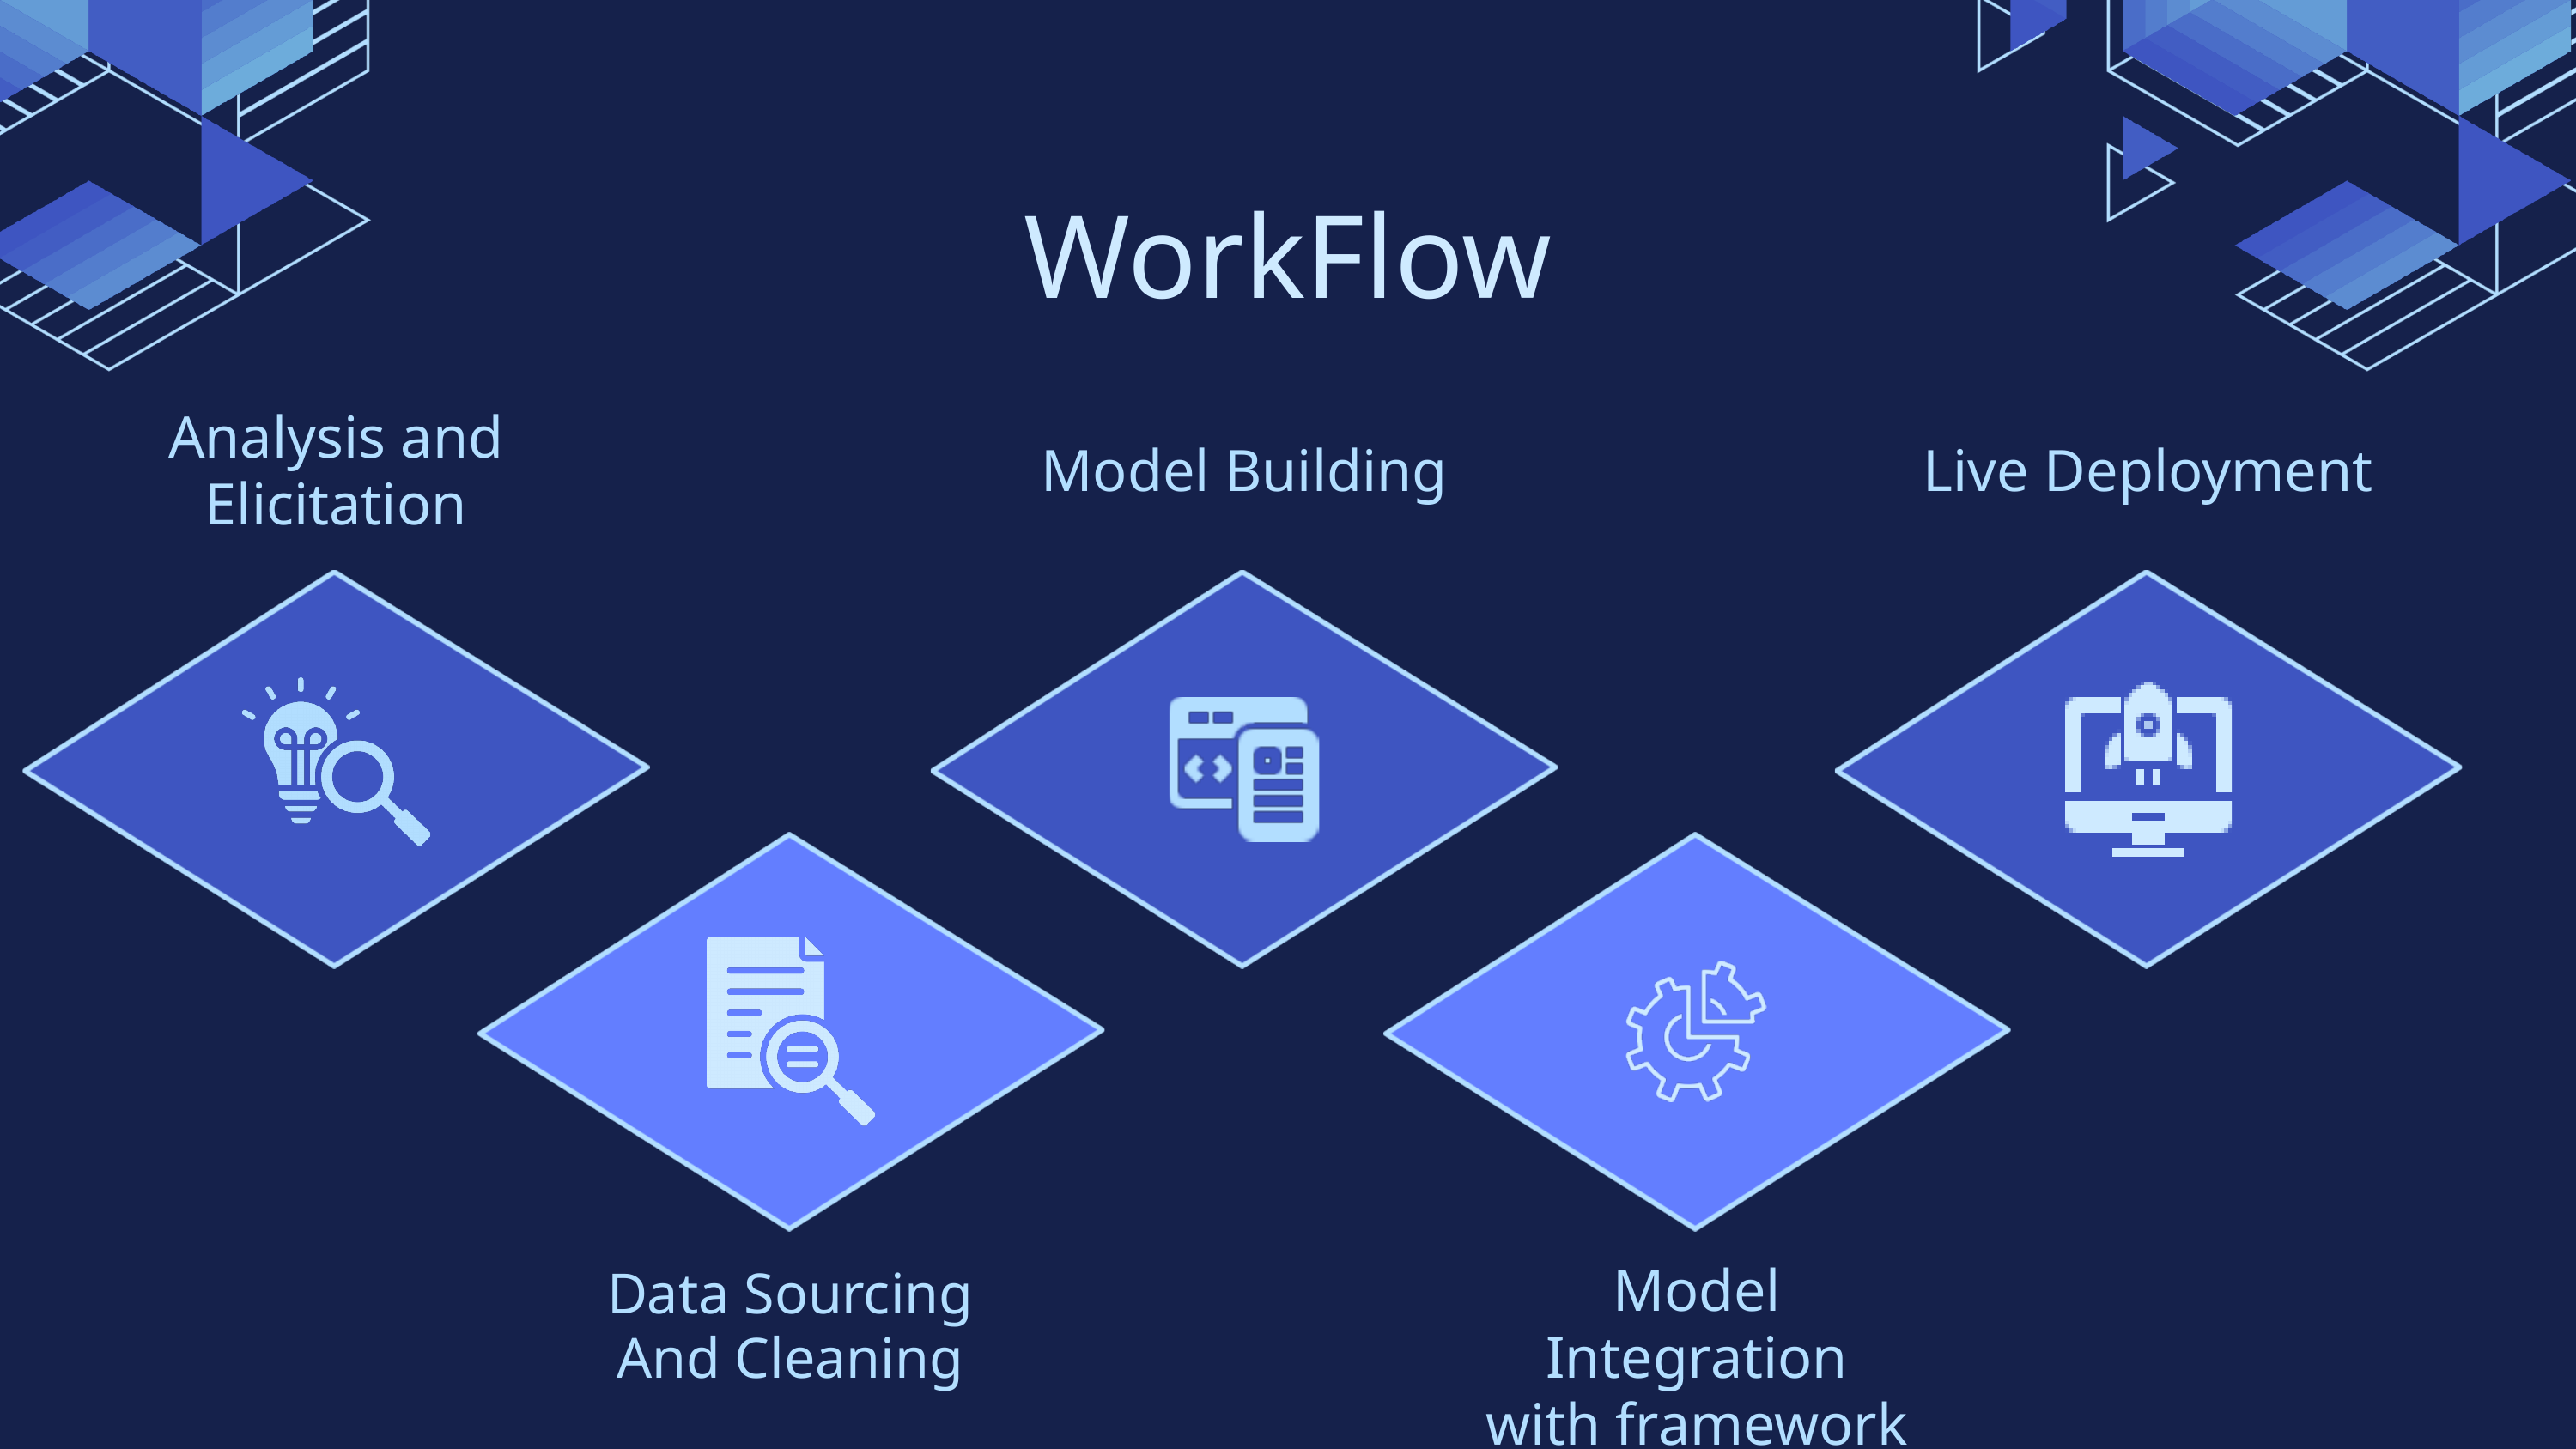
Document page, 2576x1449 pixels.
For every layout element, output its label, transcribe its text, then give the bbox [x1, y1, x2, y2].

text_box [1383, 832, 2011, 1232]
text_box [0, 0, 629, 372]
text_box Model Integration with framework [1480, 1255, 1913, 1449]
text_box [1625, 961, 1767, 1102]
text_box [2065, 682, 2233, 858]
text_box Analysis and Elicitation [109, 403, 563, 537]
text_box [477, 831, 1105, 1232]
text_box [930, 569, 1558, 970]
text_box [1834, 570, 2463, 970]
text_box WorkFlow [791, 187, 1785, 322]
text_box Live Deployment [1921, 435, 2376, 503]
text_box [0, 0, 538, 310]
text_box [2010, 0, 2576, 310]
text_box [1976, 0, 2576, 372]
text_box Data Sourcing And Cleaning [562, 1259, 1018, 1390]
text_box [22, 569, 650, 970]
text_box Model Building [1017, 435, 1472, 503]
